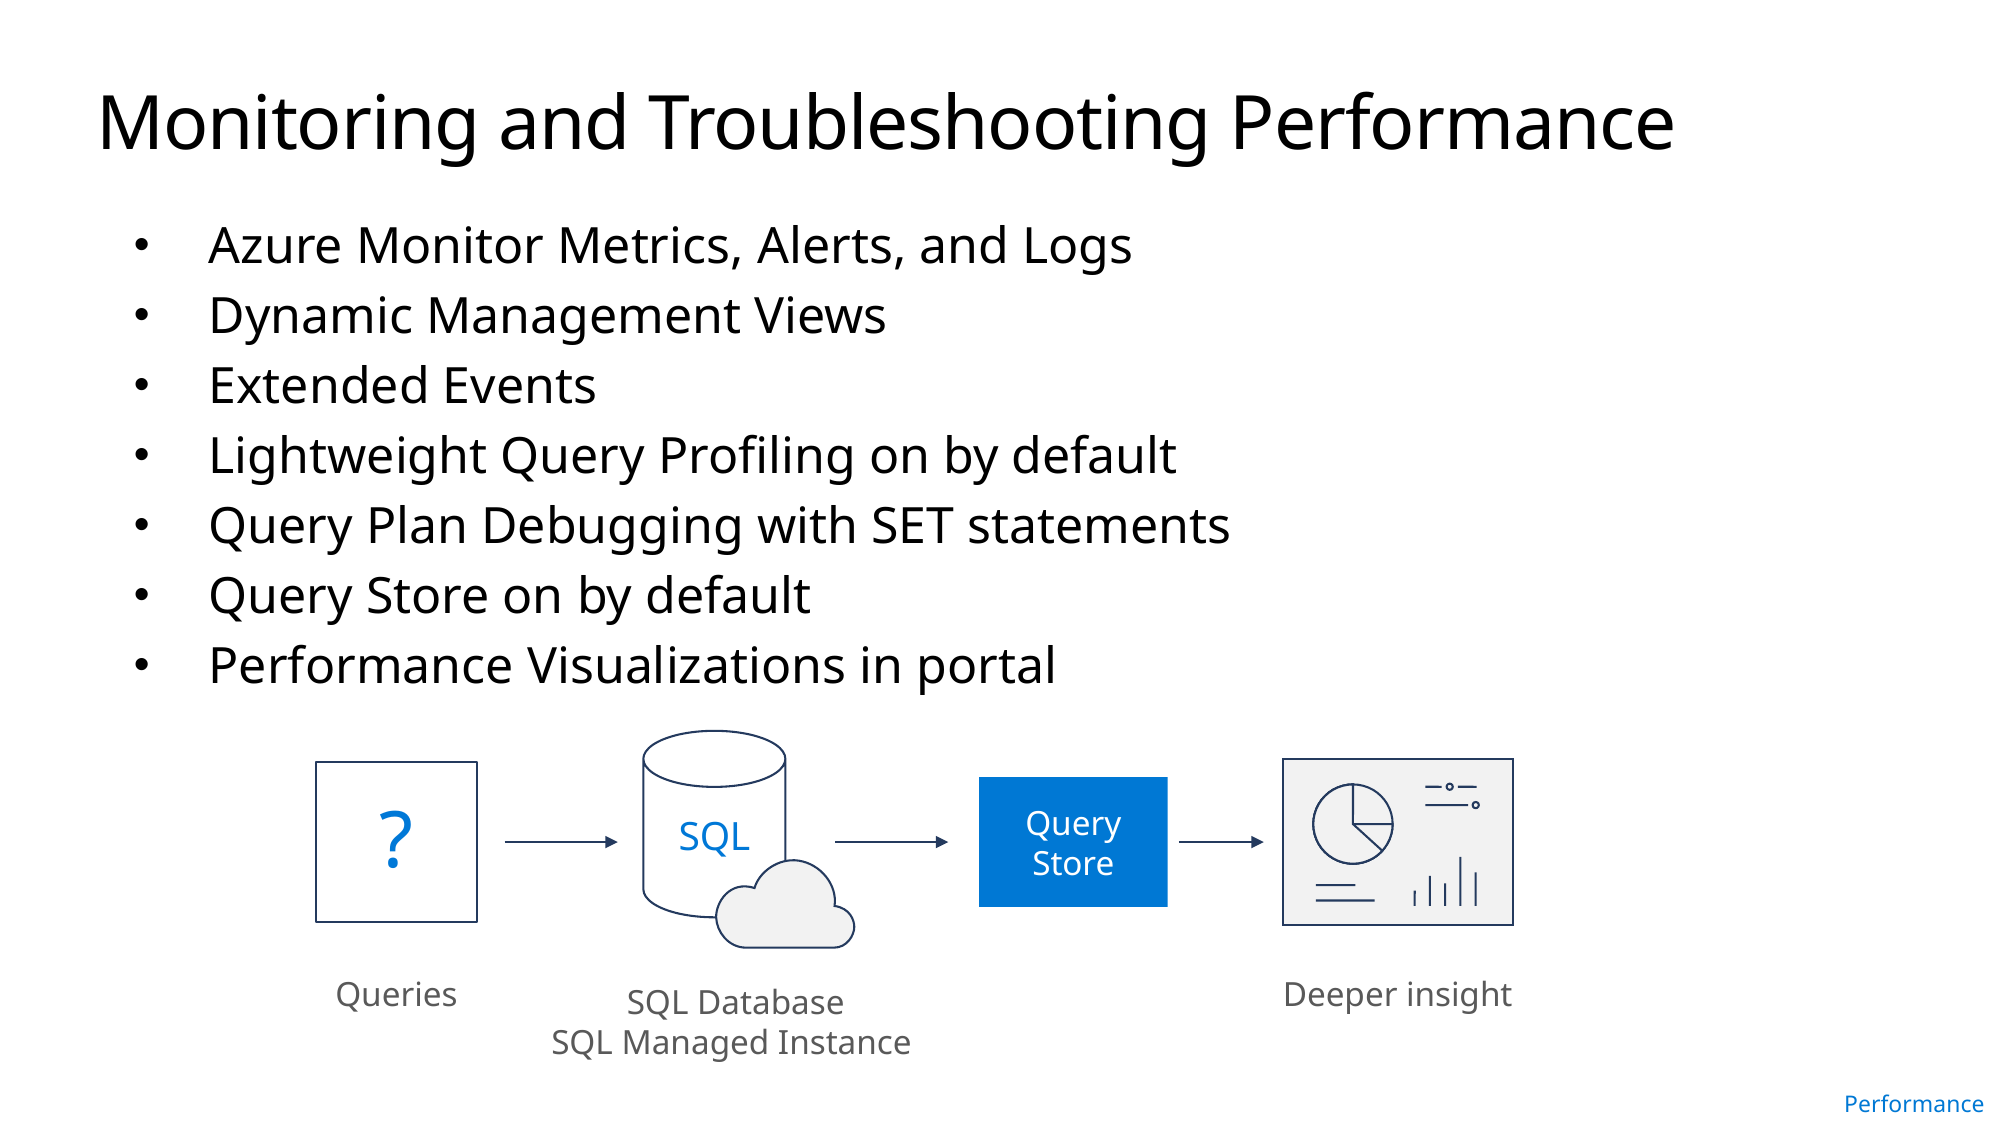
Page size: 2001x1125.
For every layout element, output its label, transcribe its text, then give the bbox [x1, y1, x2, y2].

text_box Queries [300, 966, 493, 1021]
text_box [1282, 758, 1514, 926]
title Monitoring and Troubleshooting Performance [96, 75, 1904, 166]
text_box ? [316, 761, 477, 923]
text_box Performance [718, 1082, 2000, 1125]
text_box SQL Database SQL Managed Instance [499, 973, 973, 1069]
text_box Query Store [979, 777, 1168, 907]
list Azure Monitor Metrics, Alerts, and Logs Dynamic Management Views Extended Events Lightweight Query Profiling on by default Query Plan Debugging with SET statements Query Store on by default Performance Visualizations in portal [96, 213, 1904, 852]
text_box Deeper insight [1263, 966, 1532, 1021]
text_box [643, 730, 855, 948]
